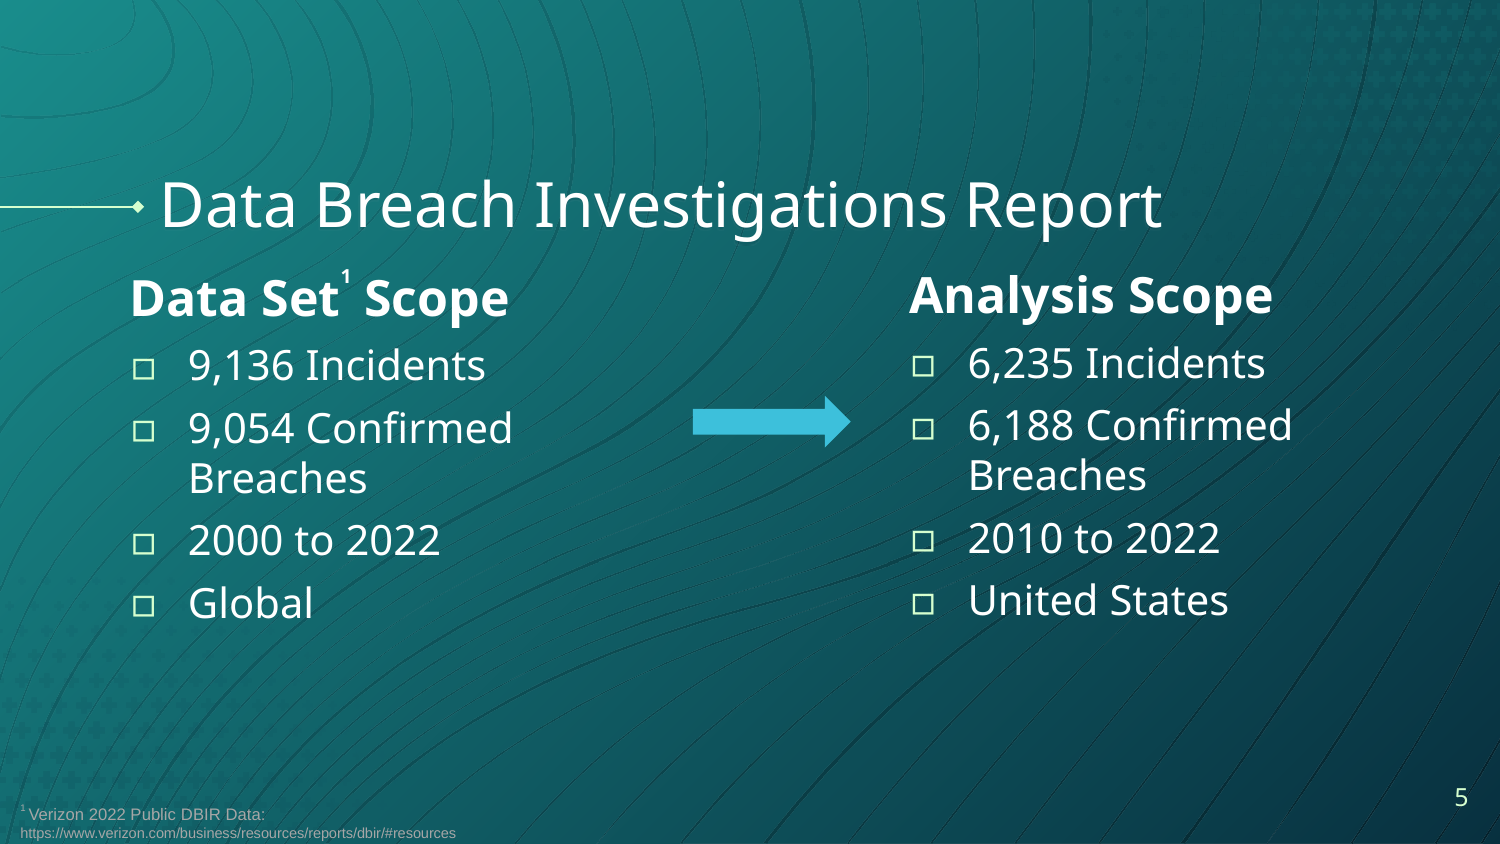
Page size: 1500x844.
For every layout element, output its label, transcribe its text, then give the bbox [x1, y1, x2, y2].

text_box [690, 393, 853, 450]
list Analysis Scope 6,235 Incidents 6,188 Confirmed Breaches 2010 to 2022 United States [892, 263, 1452, 605]
slide_number 5 [1378, 766, 1469, 832]
title Data Breach Investigations Report [159, 174, 1340, 240]
text_box 1 Verizon 2022 Public DBIR Data: https://www.verizon.com/business/resources/reports/dbir/#resources [5, 790, 472, 844]
list Data Set1 Scope 9,136 Incidents 9,054 Confirmed Breaches 2000 to 2022 Global [112, 263, 673, 605]
